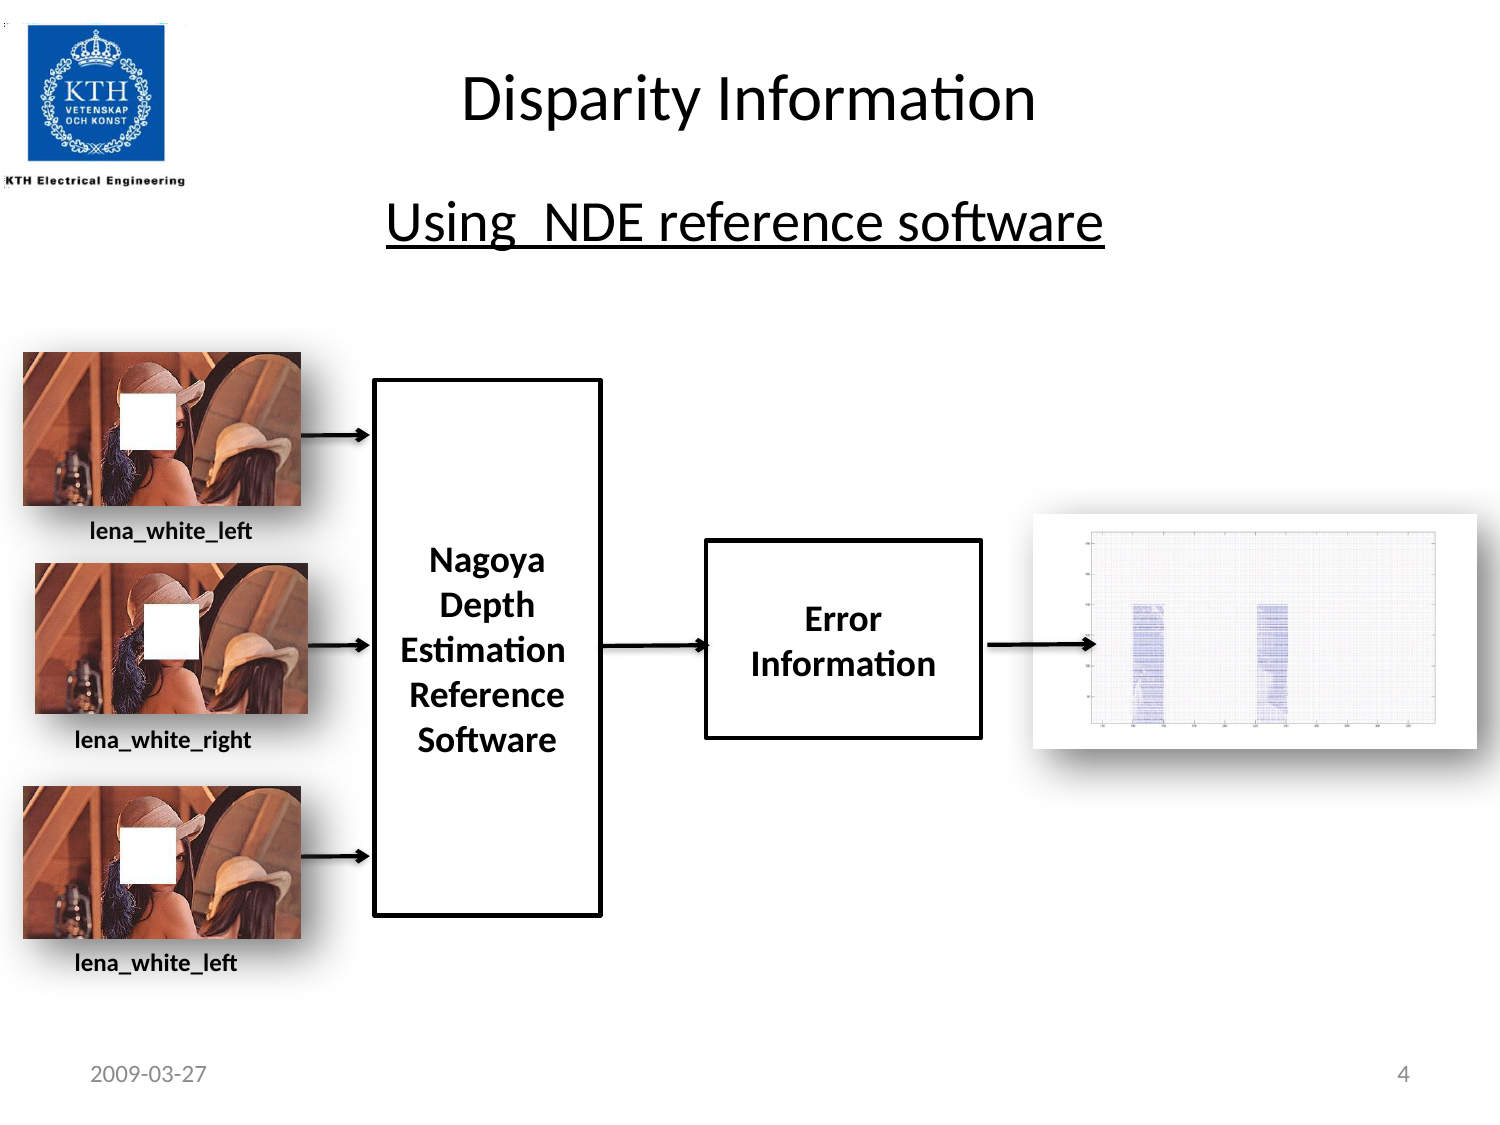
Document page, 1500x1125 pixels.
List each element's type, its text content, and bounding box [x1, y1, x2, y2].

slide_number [75, 1042, 425, 1103]
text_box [23, 352, 1477, 985]
picture [4, 23, 186, 188]
list Using NDE reference software [70, 175, 1421, 351]
slide_number 4 [1074, 1042, 1425, 1103]
title Disparity Information [74, 0, 1426, 188]
